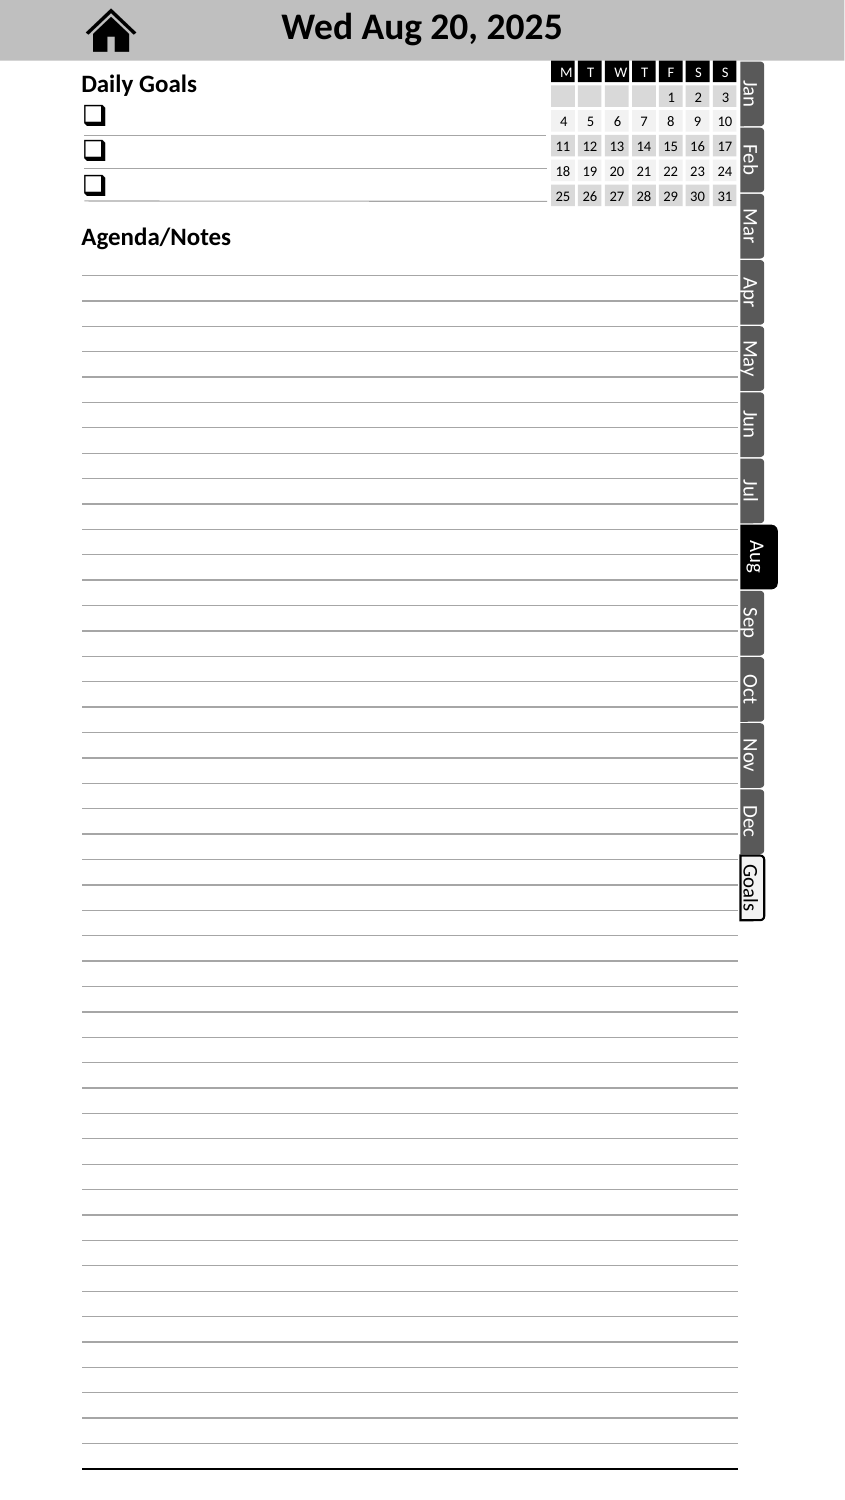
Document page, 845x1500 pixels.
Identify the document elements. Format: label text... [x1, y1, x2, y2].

picture [82, 1, 140, 59]
list Wed Aug 20, 2025 [190, 0, 655, 61]
